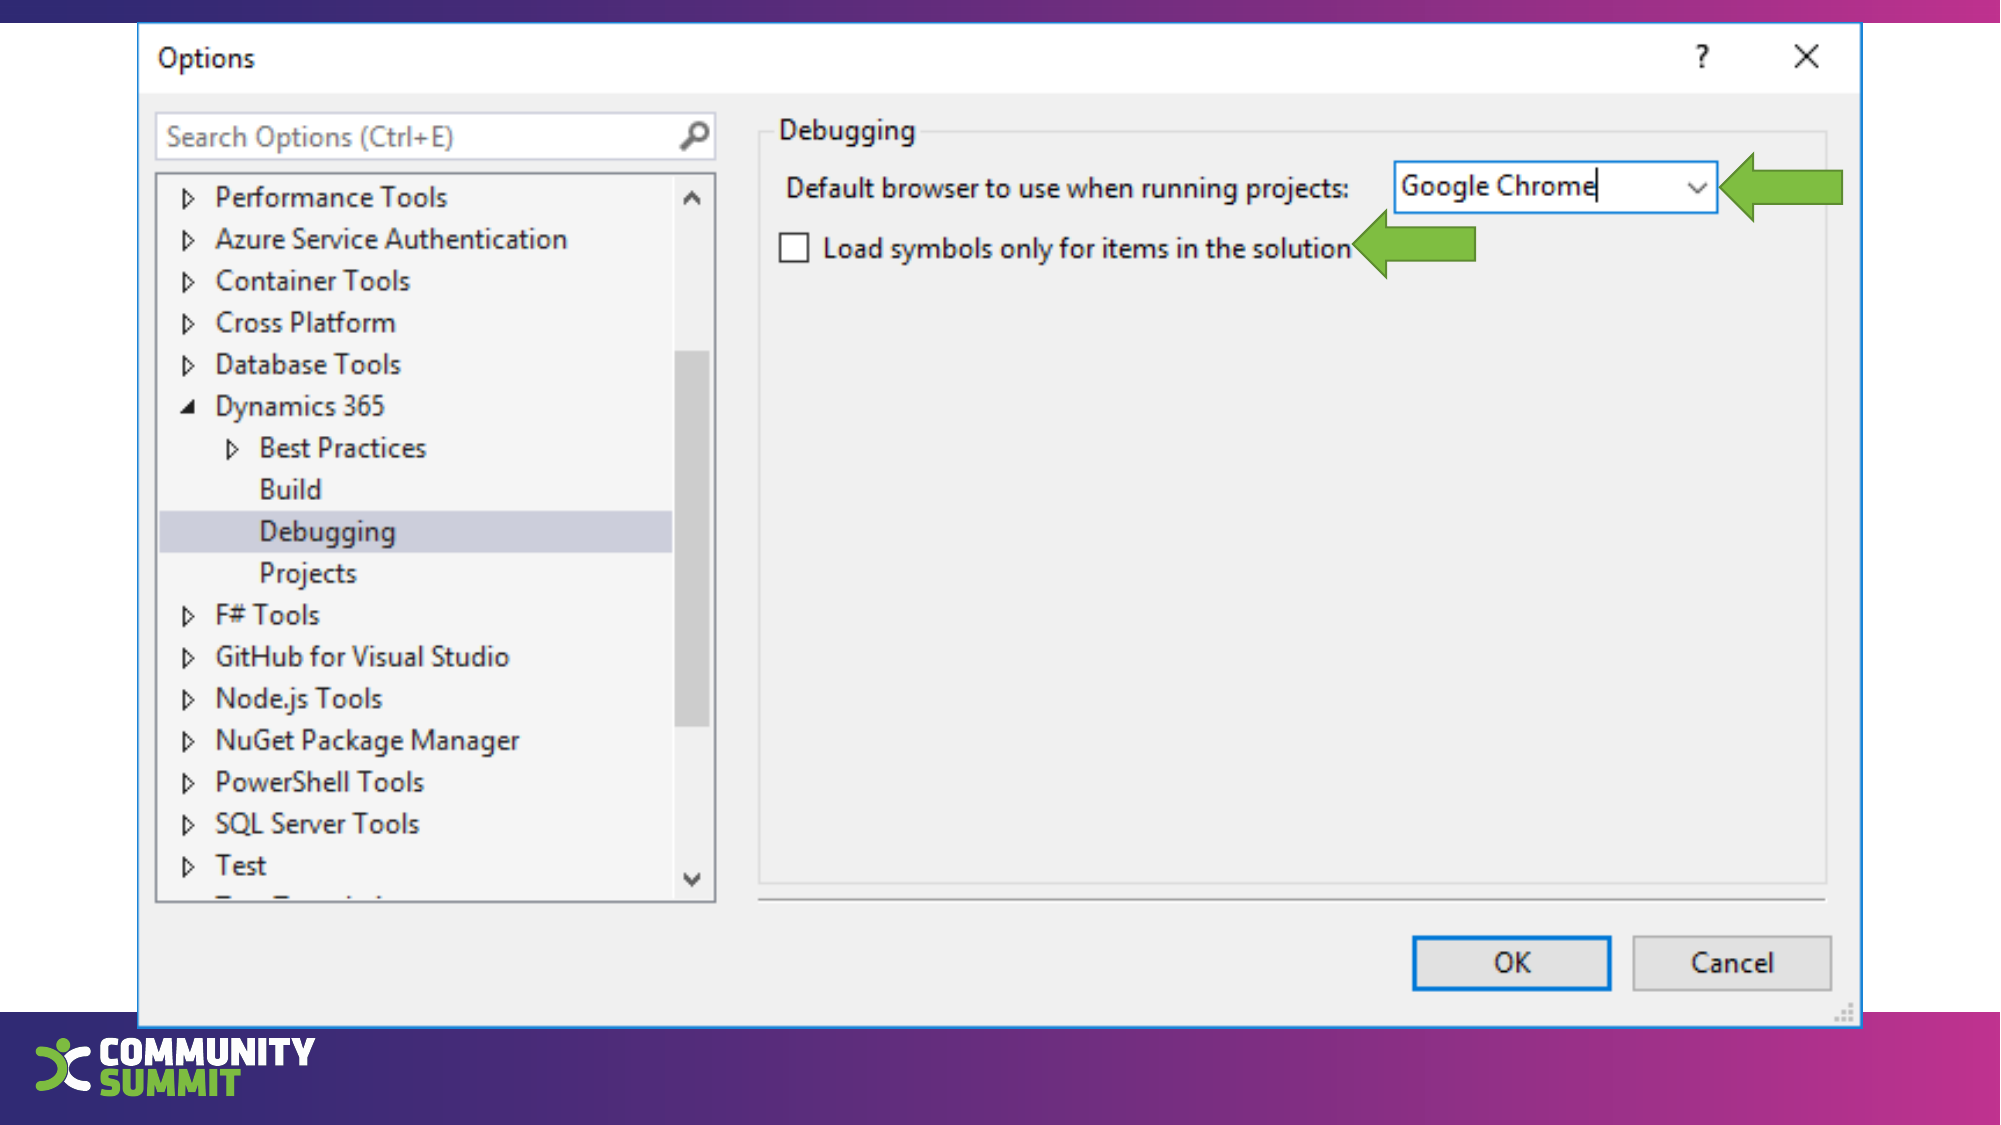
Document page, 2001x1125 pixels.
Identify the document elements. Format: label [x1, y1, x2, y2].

picture [0, 1012, 2000, 1125]
picture [0, 0, 2000, 23]
list [137, 22, 1863, 1029]
